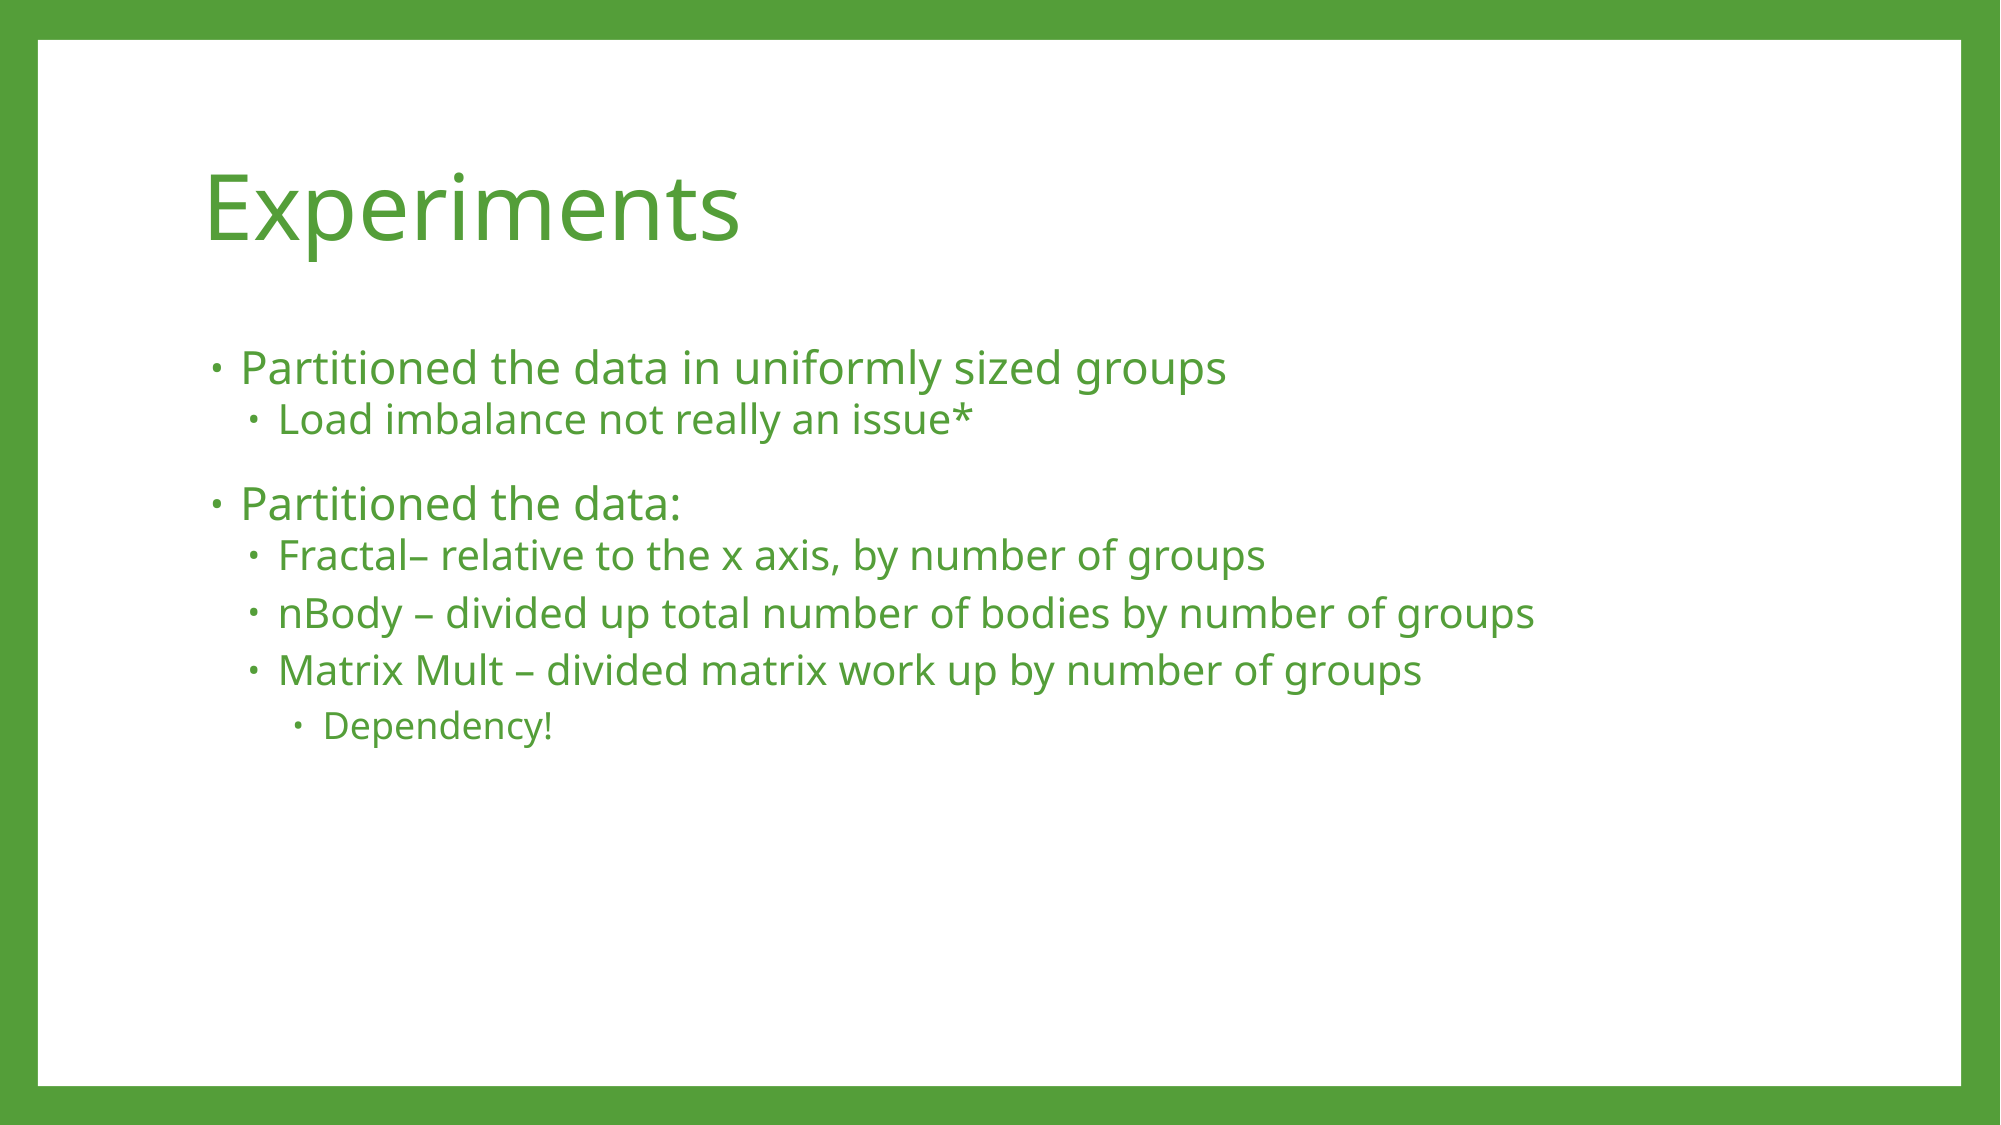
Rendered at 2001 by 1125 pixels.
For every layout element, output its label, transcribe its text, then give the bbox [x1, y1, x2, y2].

title Experiments [187, 99, 1808, 323]
list Partitioned the data in uniformly sized groups Load imbalance not really an issue* Partitioned the data: Fractal– relative to the x axis, by number of groups nBody – divided up total number of bodies by number of groups Matrix Mult – divided matrix work up by number of groups Dependency! [187, 337, 1808, 1000]
